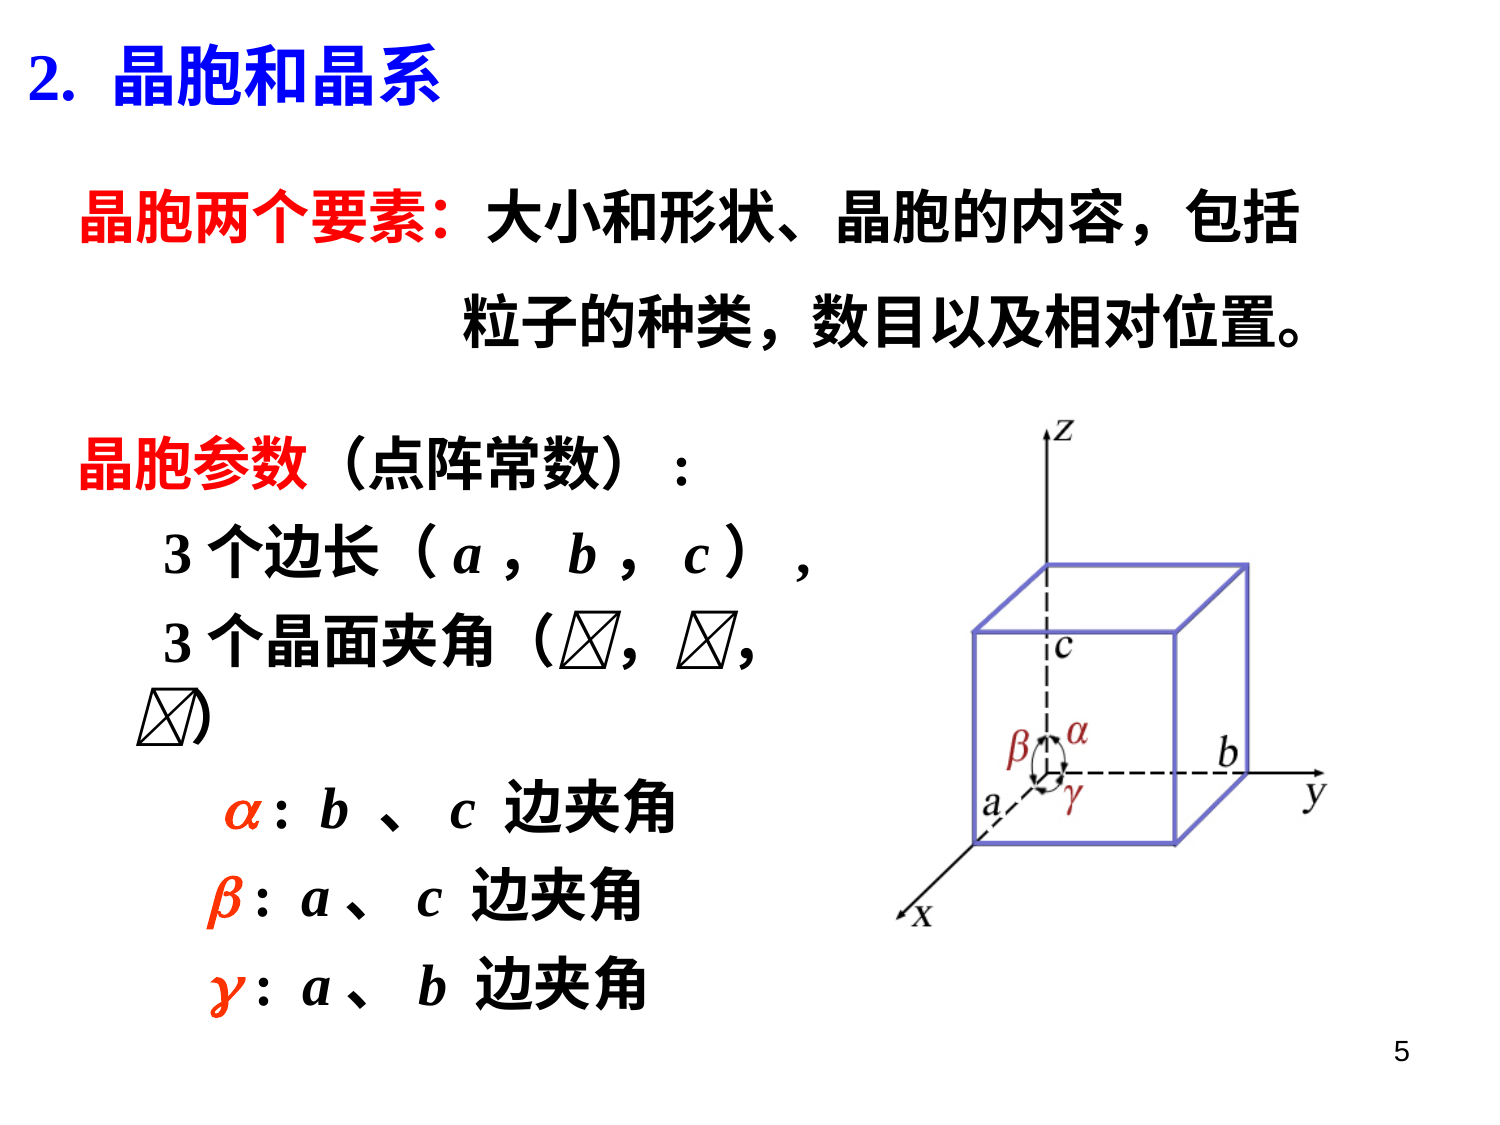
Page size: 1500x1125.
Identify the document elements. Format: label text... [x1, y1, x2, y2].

slide_number 5 [1074, 1024, 1426, 1103]
text_box 2. 晶胞和晶系 [12, 26, 563, 122]
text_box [61, 412, 1338, 976]
text_box 晶胞两个要素：大小和形状、晶胞的内容，包括 粒子的种类，数目以及相对位置。 [62, 137, 1375, 363]
